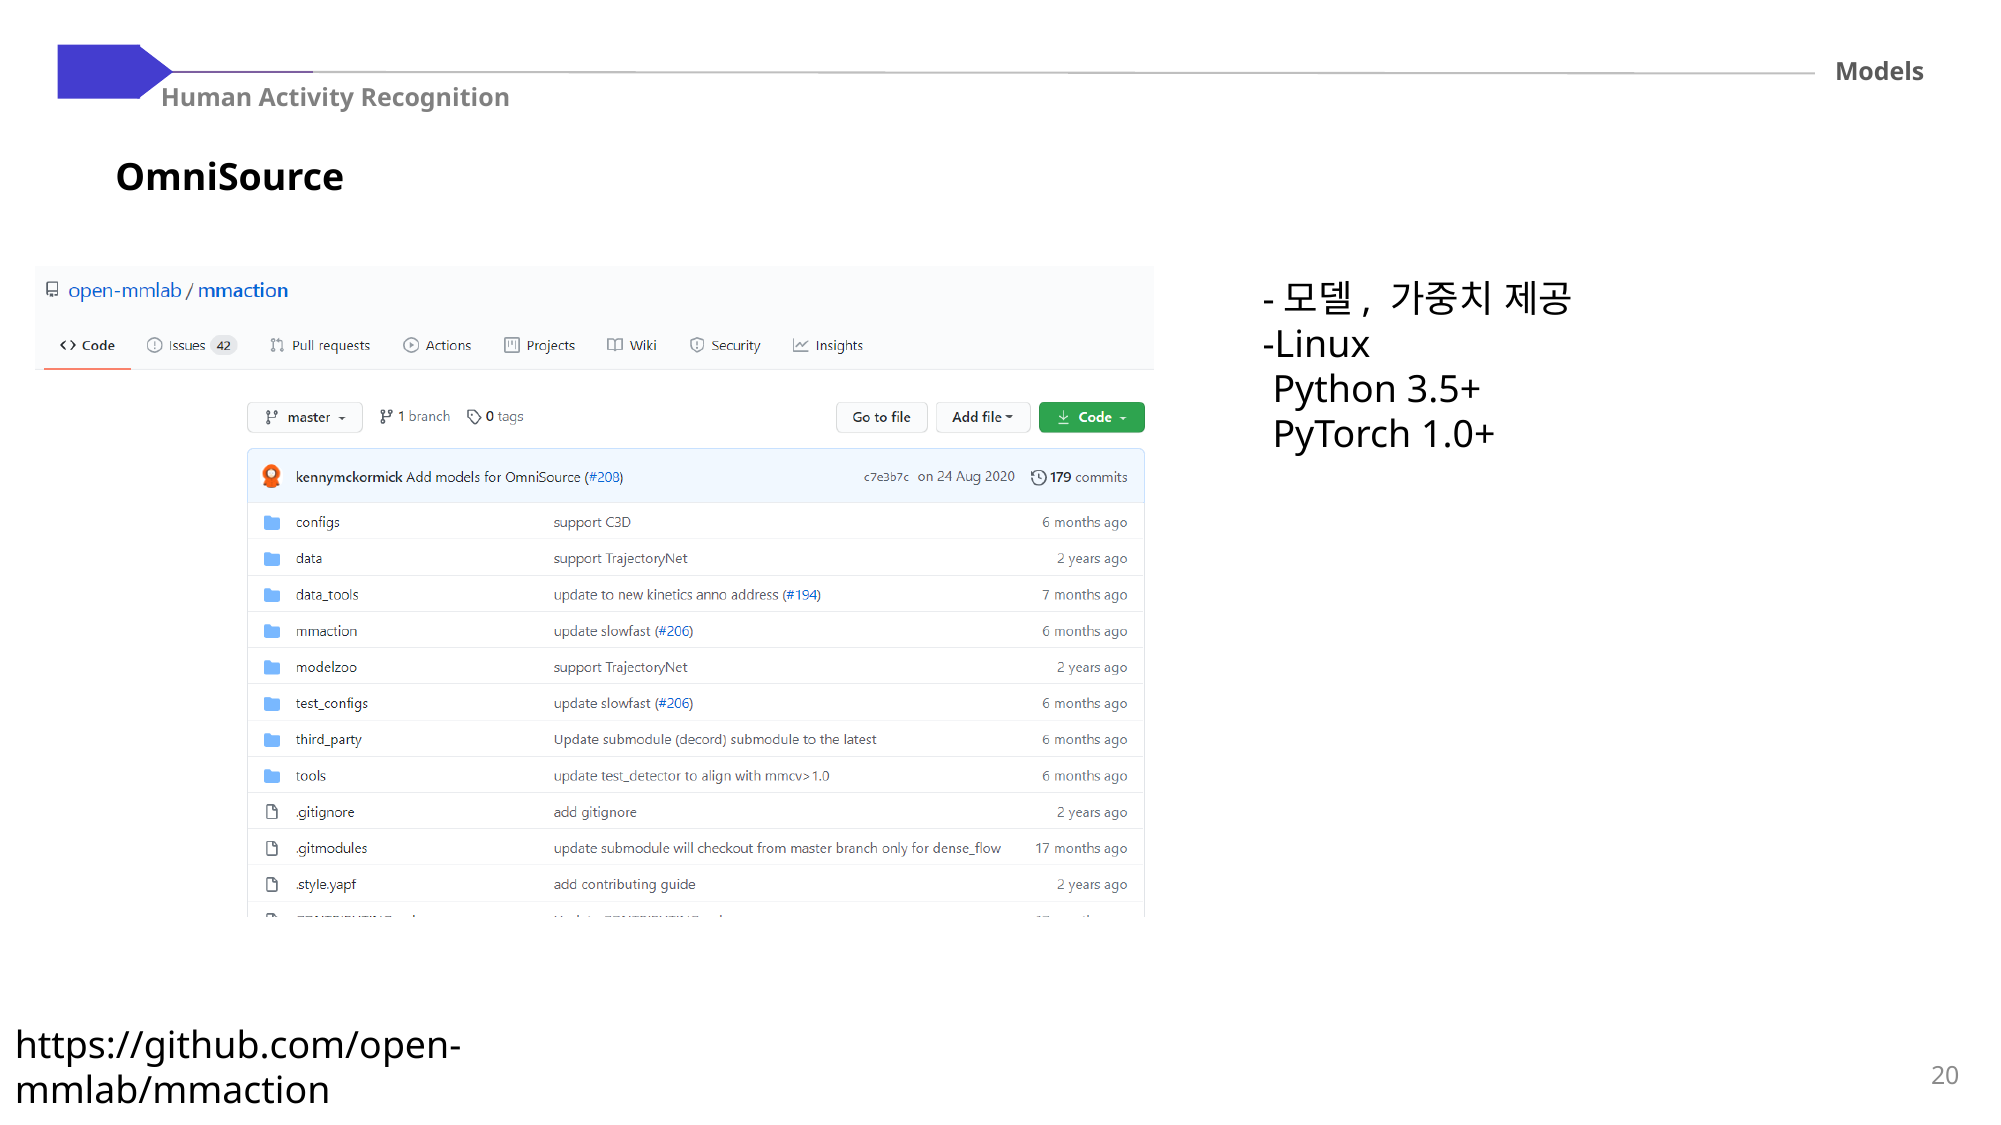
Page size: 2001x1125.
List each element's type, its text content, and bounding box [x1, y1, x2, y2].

text_box Models [1815, 48, 1945, 93]
text_box -모델, 가중치 제공 -Linux Python 3.5+ PyTorch 1.0+ [1248, 267, 1800, 463]
text_box Human Activity Recognition [96, 74, 576, 119]
text_box 02 [32, 48, 161, 91]
text_box OmniSource [100, 145, 670, 206]
slide_number 20 [1507, 1046, 1975, 1107]
picture [34, 266, 1154, 918]
text_box https://github.com/open-mmlab/mmaction [0, 1014, 552, 1119]
